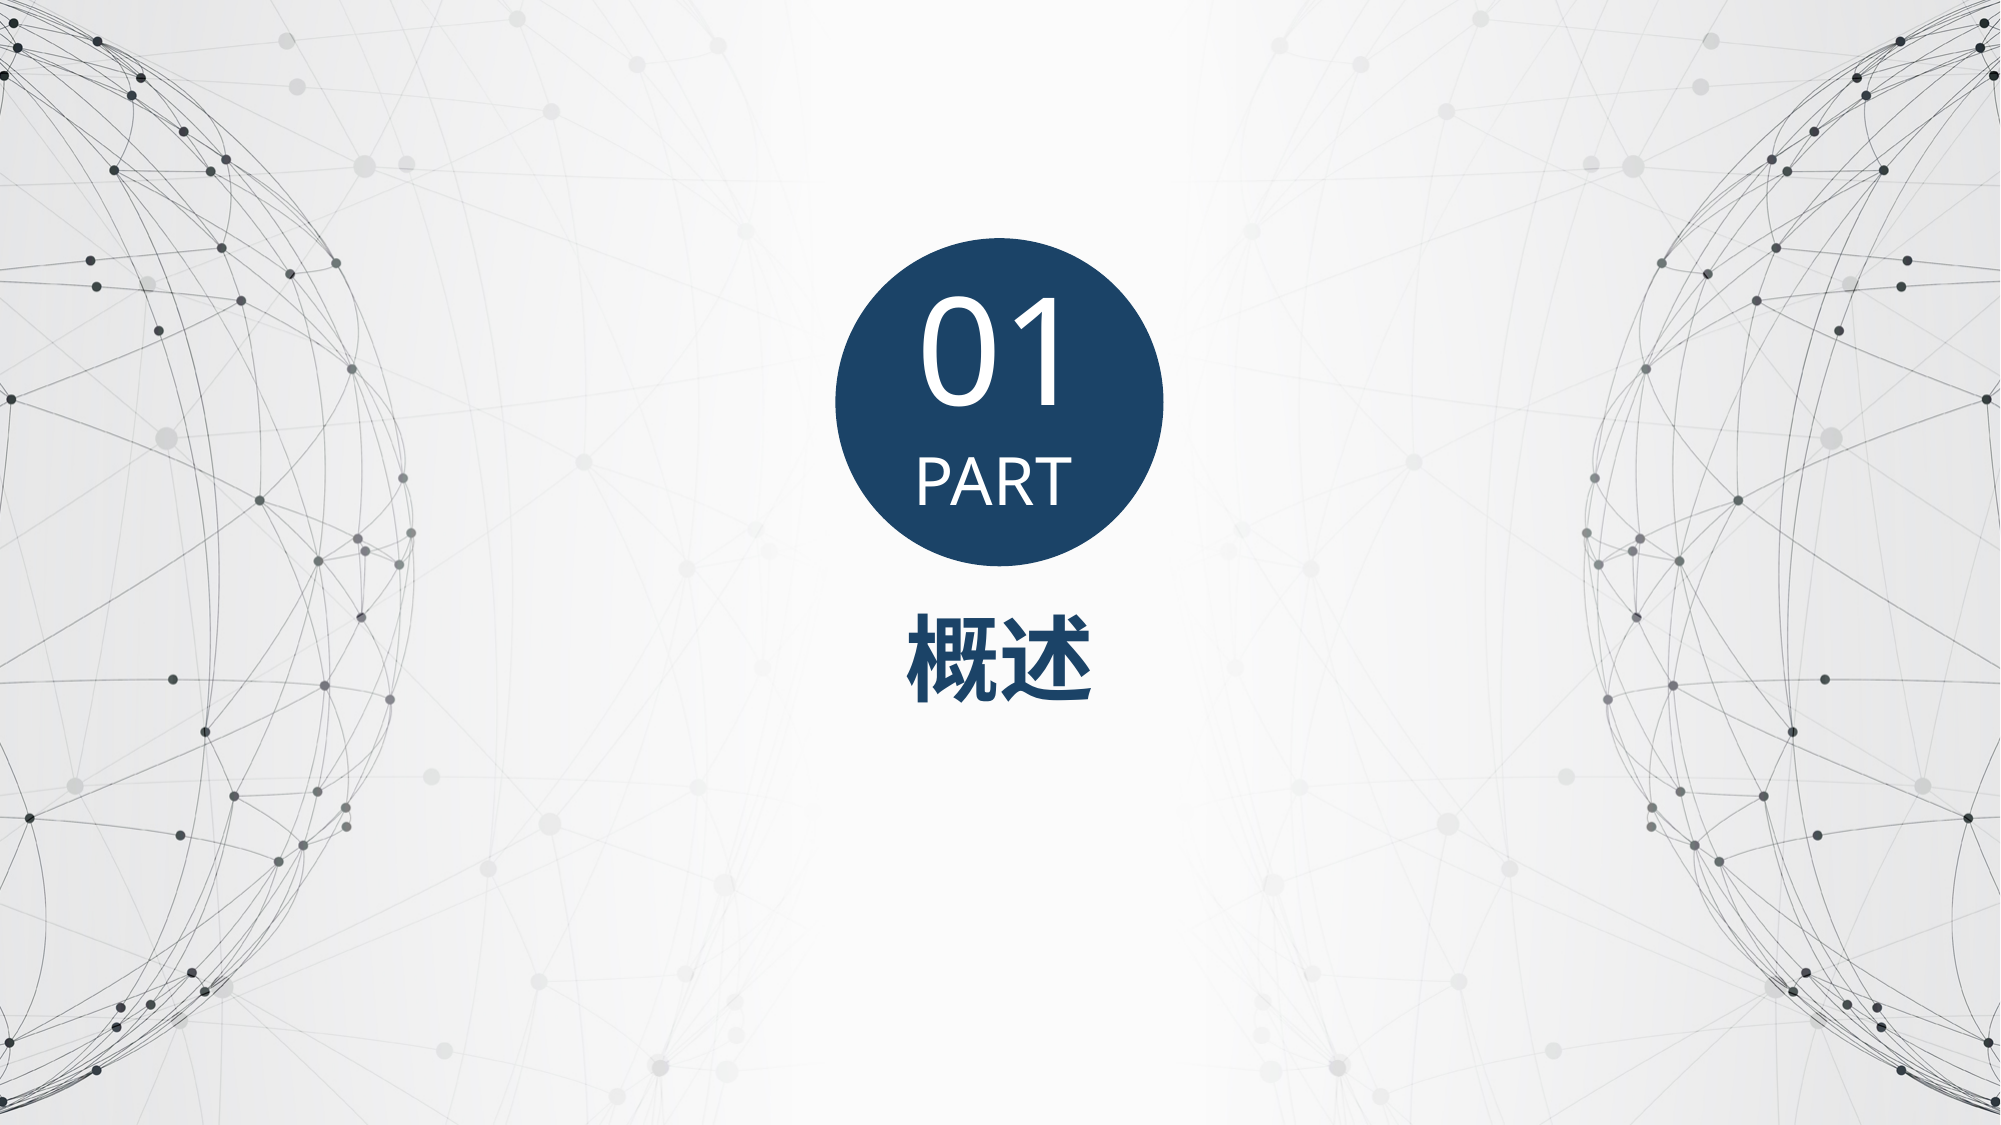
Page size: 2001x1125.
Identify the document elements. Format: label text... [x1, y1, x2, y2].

text_box [844, 237, 1154, 344]
text_box [891, 527, 1108, 568]
text_box 概述 [543, 592, 1456, 721]
picture [0, 0, 2001, 1125]
text_box 01 PART [812, 344, 1192, 527]
